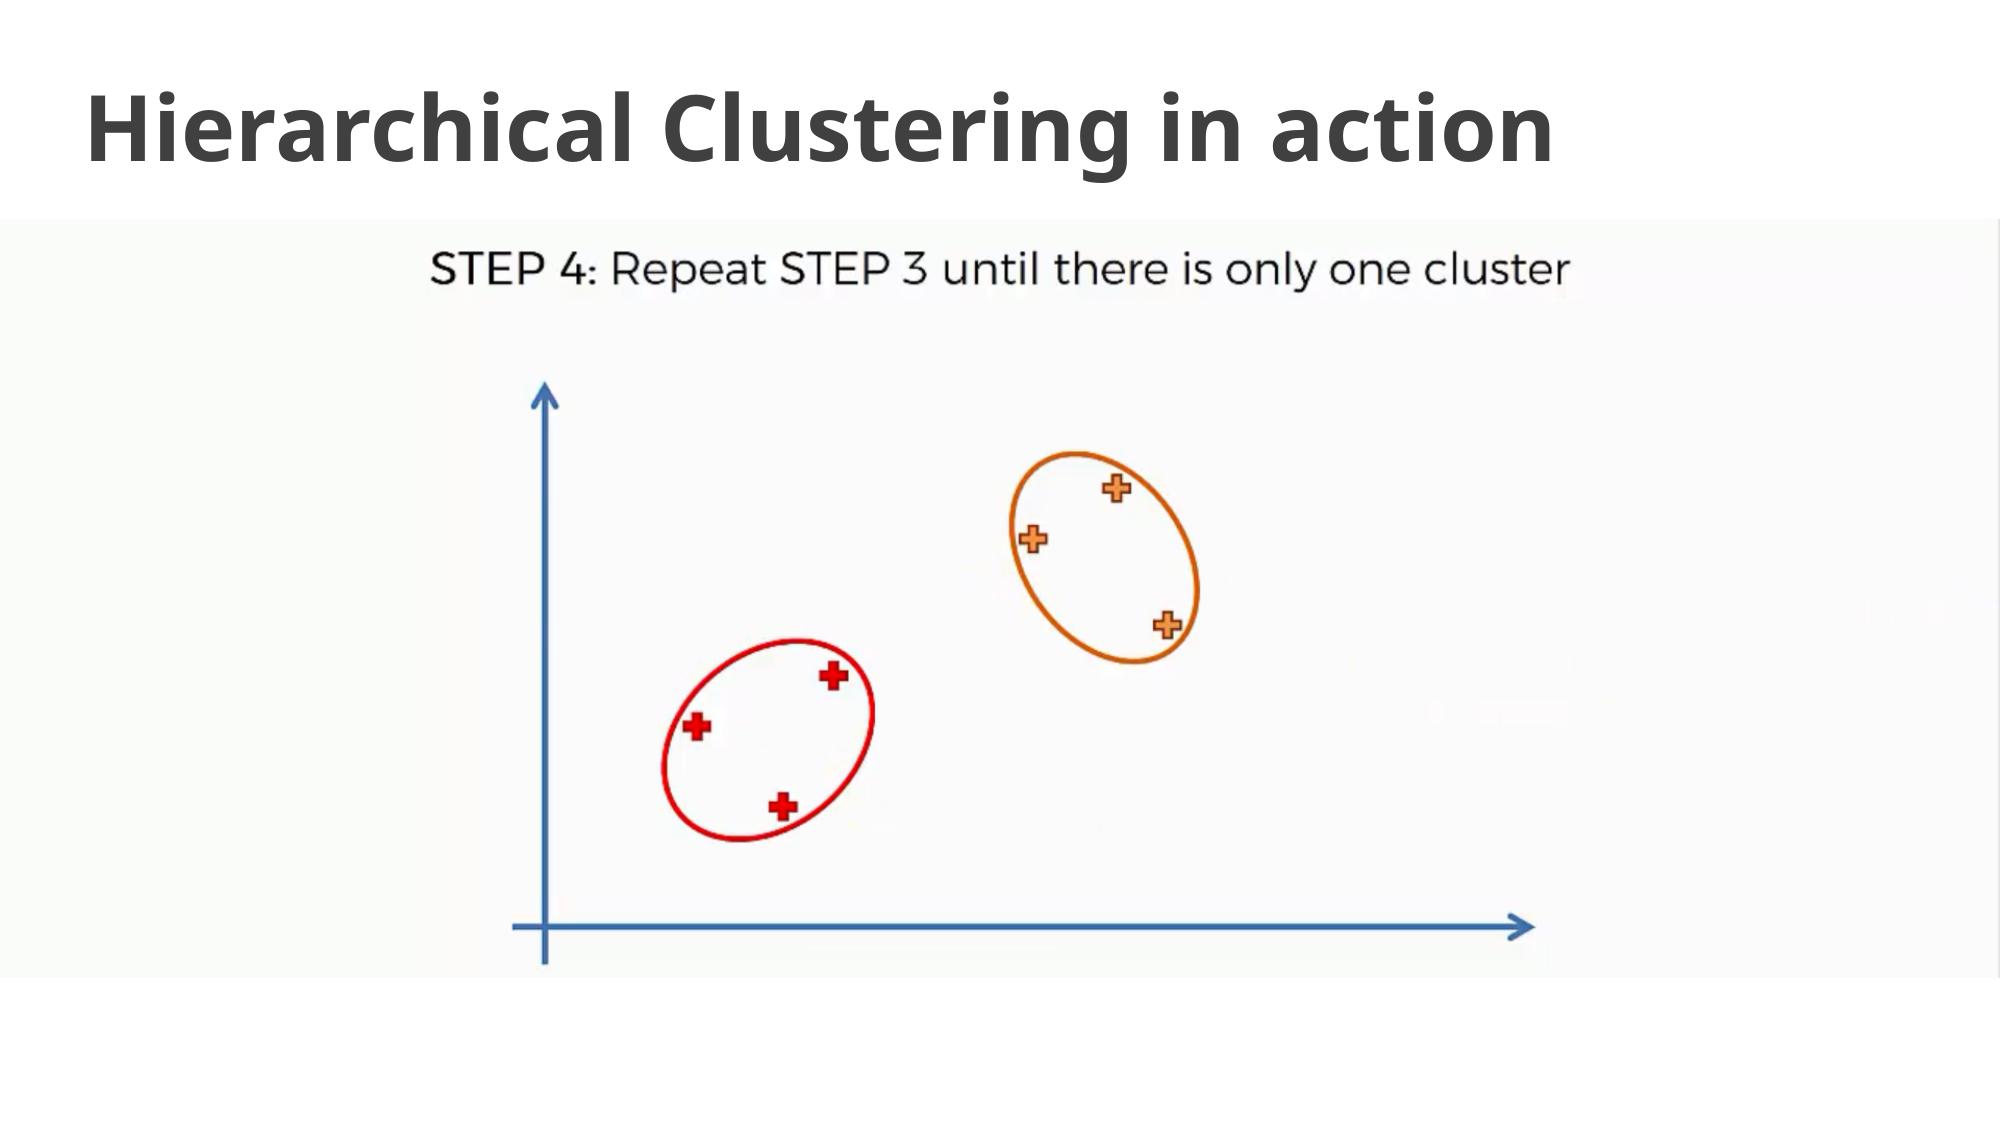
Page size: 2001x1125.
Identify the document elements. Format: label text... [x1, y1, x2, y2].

picture [0, 219, 2000, 978]
title Hierarchical Clustering in action [68, 23, 1794, 219]
